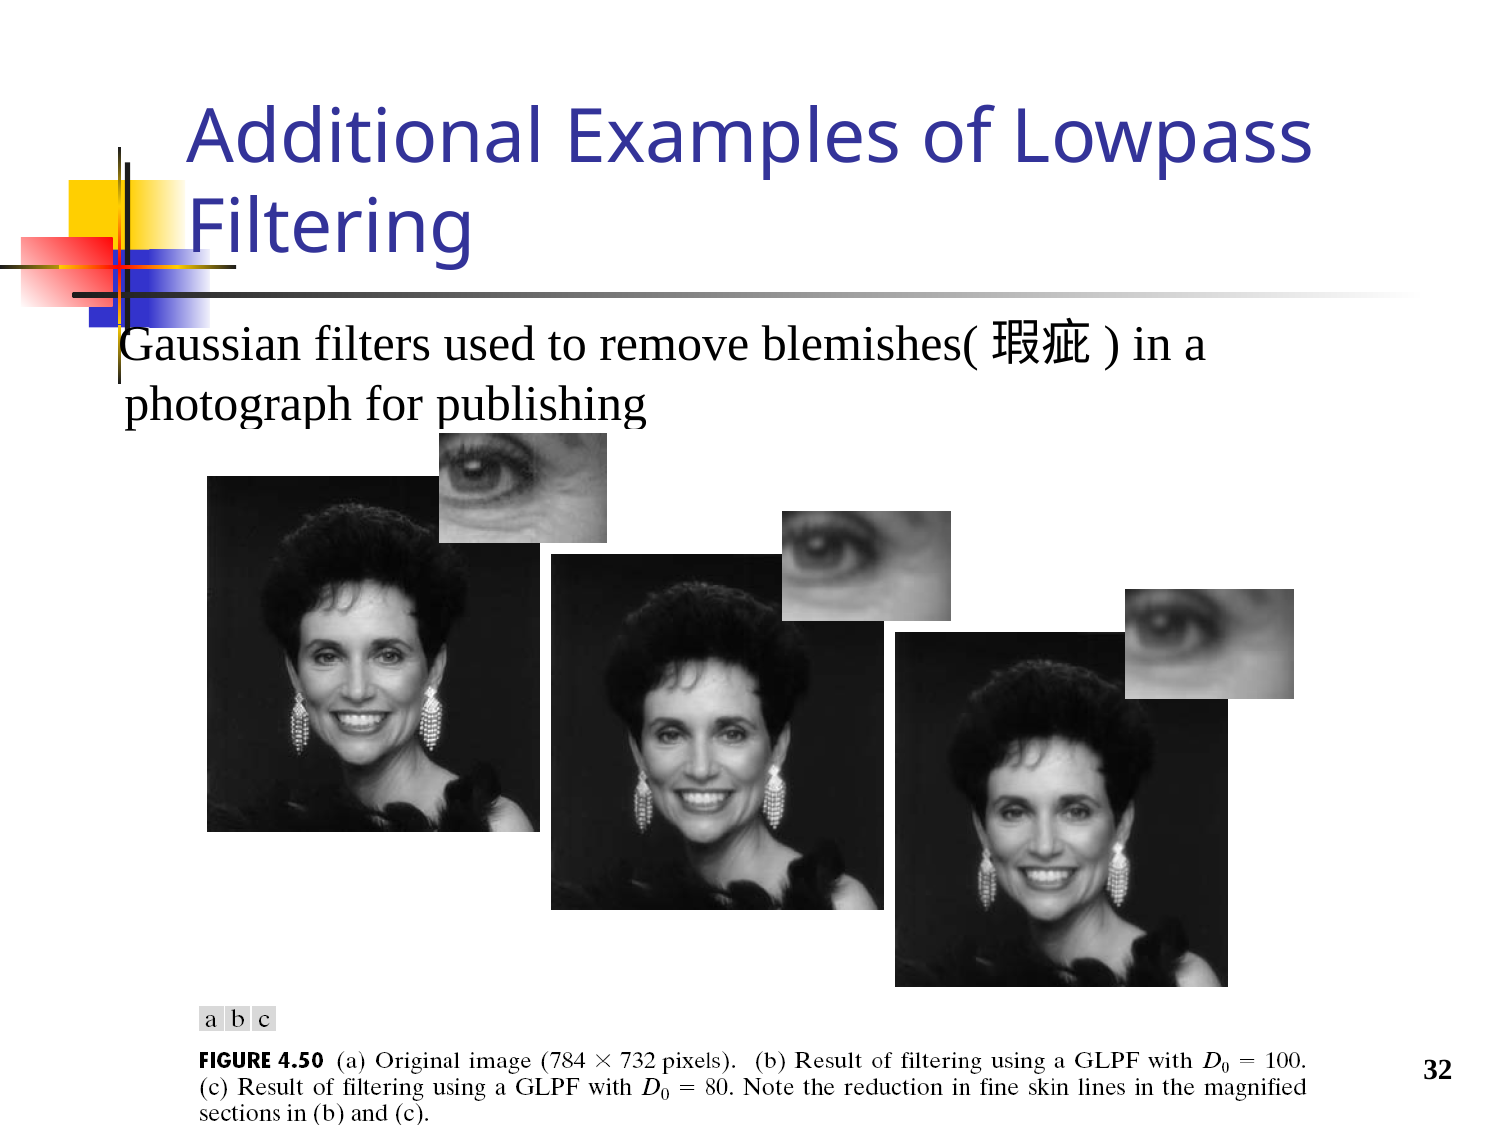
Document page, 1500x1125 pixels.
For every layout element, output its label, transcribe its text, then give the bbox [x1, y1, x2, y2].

picture [189, 428, 1312, 1125]
text_box 32 [1315, 1042, 1468, 1118]
title Additional Examples of Lowpass Filtering [170, 34, 1459, 276]
list Gaussian filters used to remove blemishes(瑕疵) in a photograph for publishing [52, 302, 1436, 1046]
